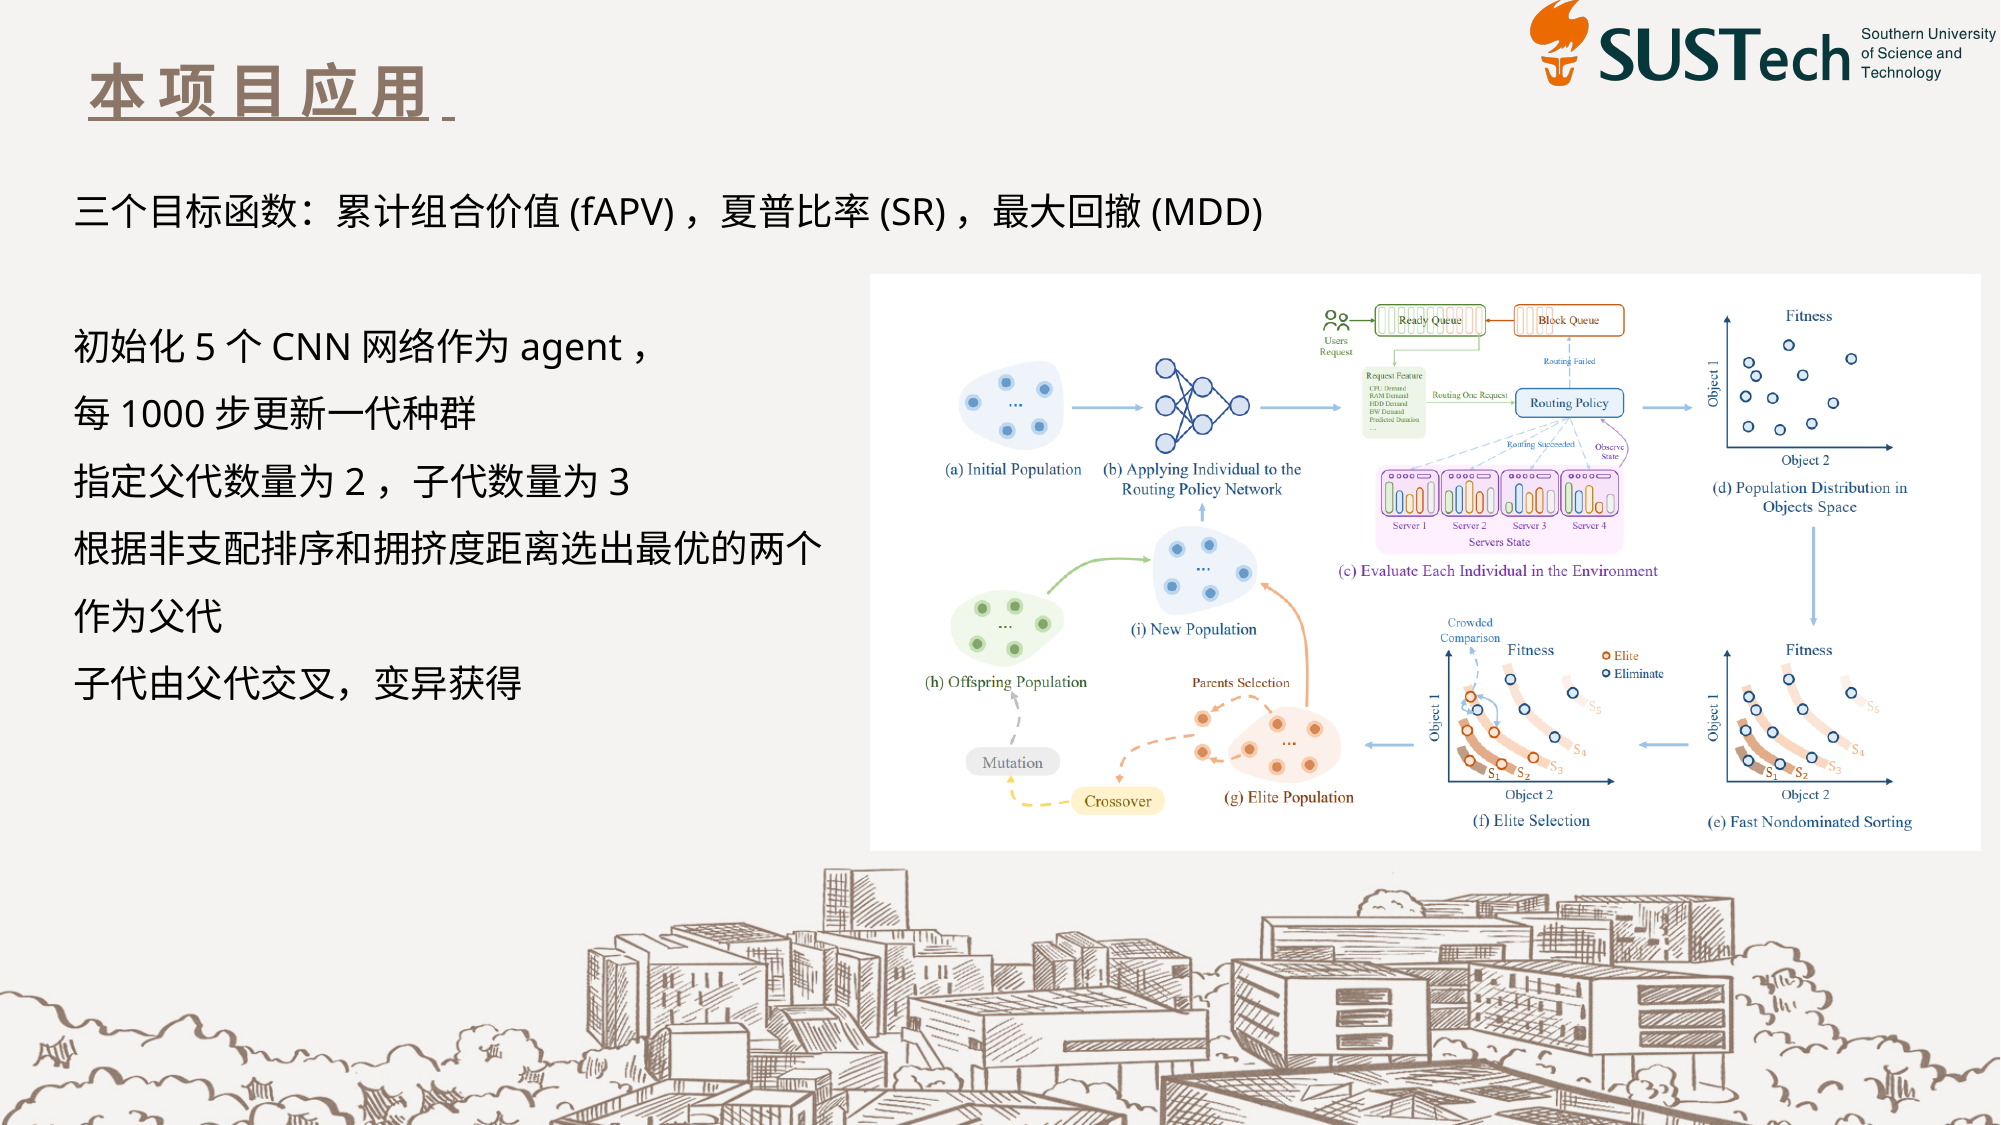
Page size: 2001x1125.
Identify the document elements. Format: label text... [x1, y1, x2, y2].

text_box 三个目标函数：累计组合价值(fAPV)，夏普比率(SR)，最大回撤(MDD) 初始化5个CNN网络作为agent， 每1000步更新一代种群 指定父代数量为2，子代数量为3 根据非支配排序和拥挤度距离选出最优的两个 作为父代 子代由父代交叉，变异获得 [58, 158, 1455, 781]
picture [0, 0, 2001, 1125]
text_box 本项目应用 [73, 47, 1635, 132]
